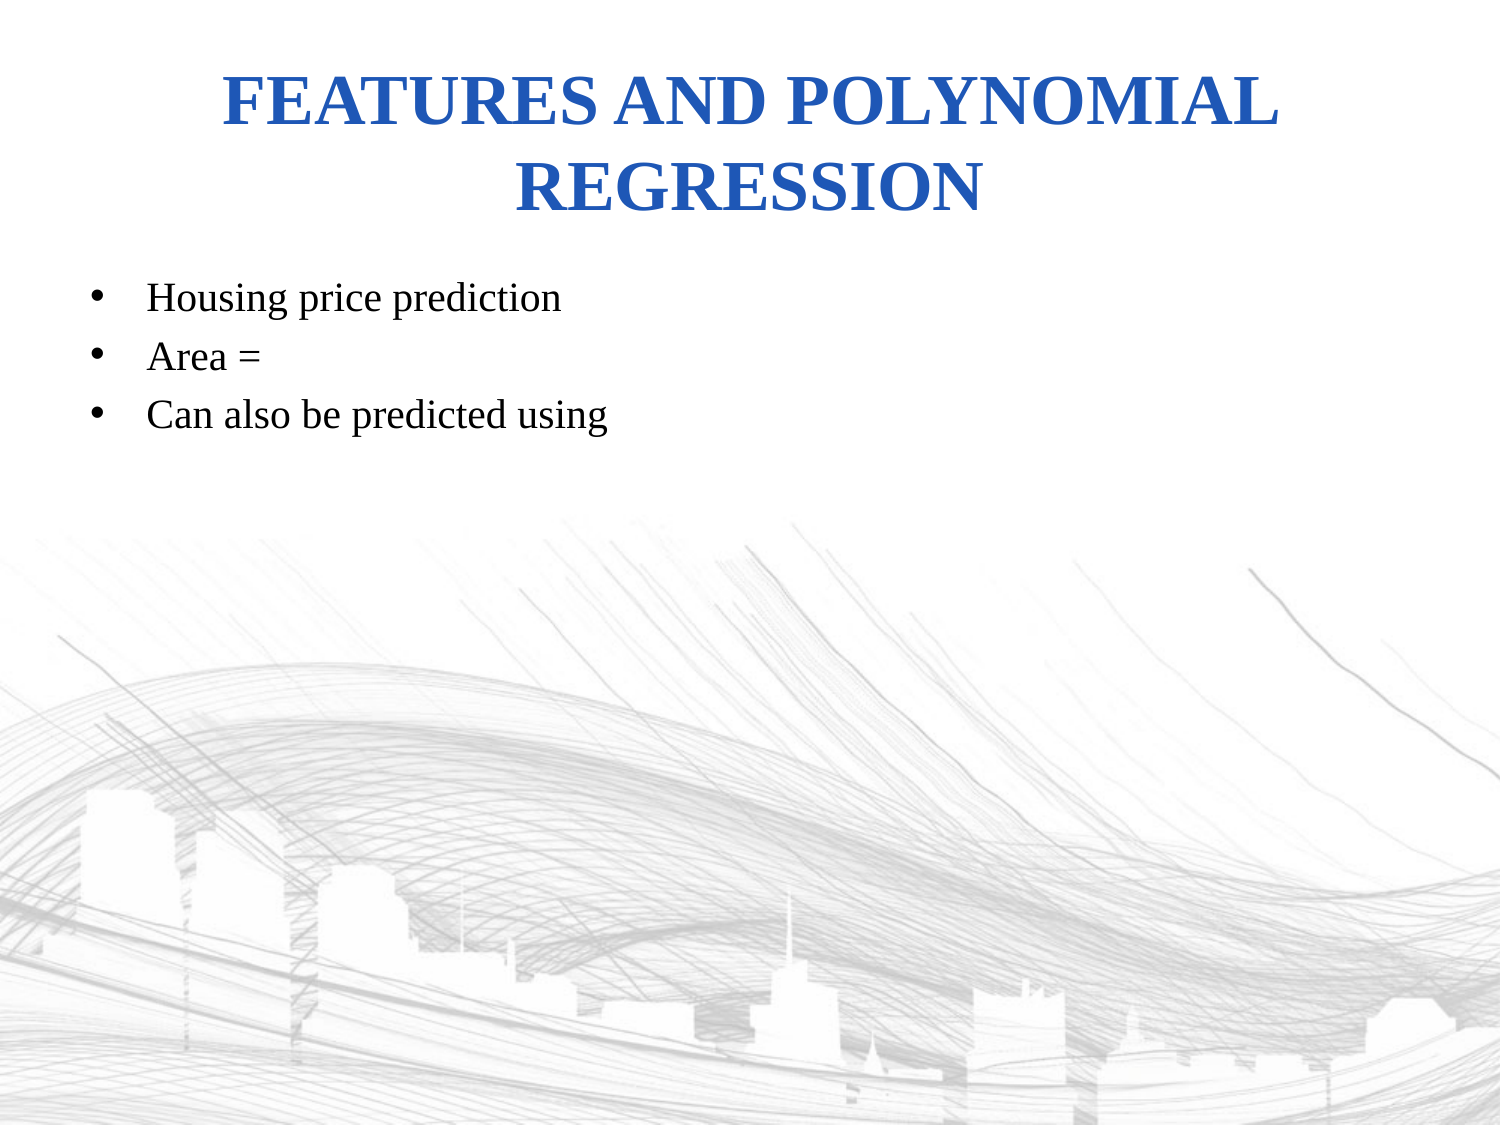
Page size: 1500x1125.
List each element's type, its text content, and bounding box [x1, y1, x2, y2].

picture [0, 0, 1500, 1125]
title Features and polynomial regression [75, 45, 1425, 233]
